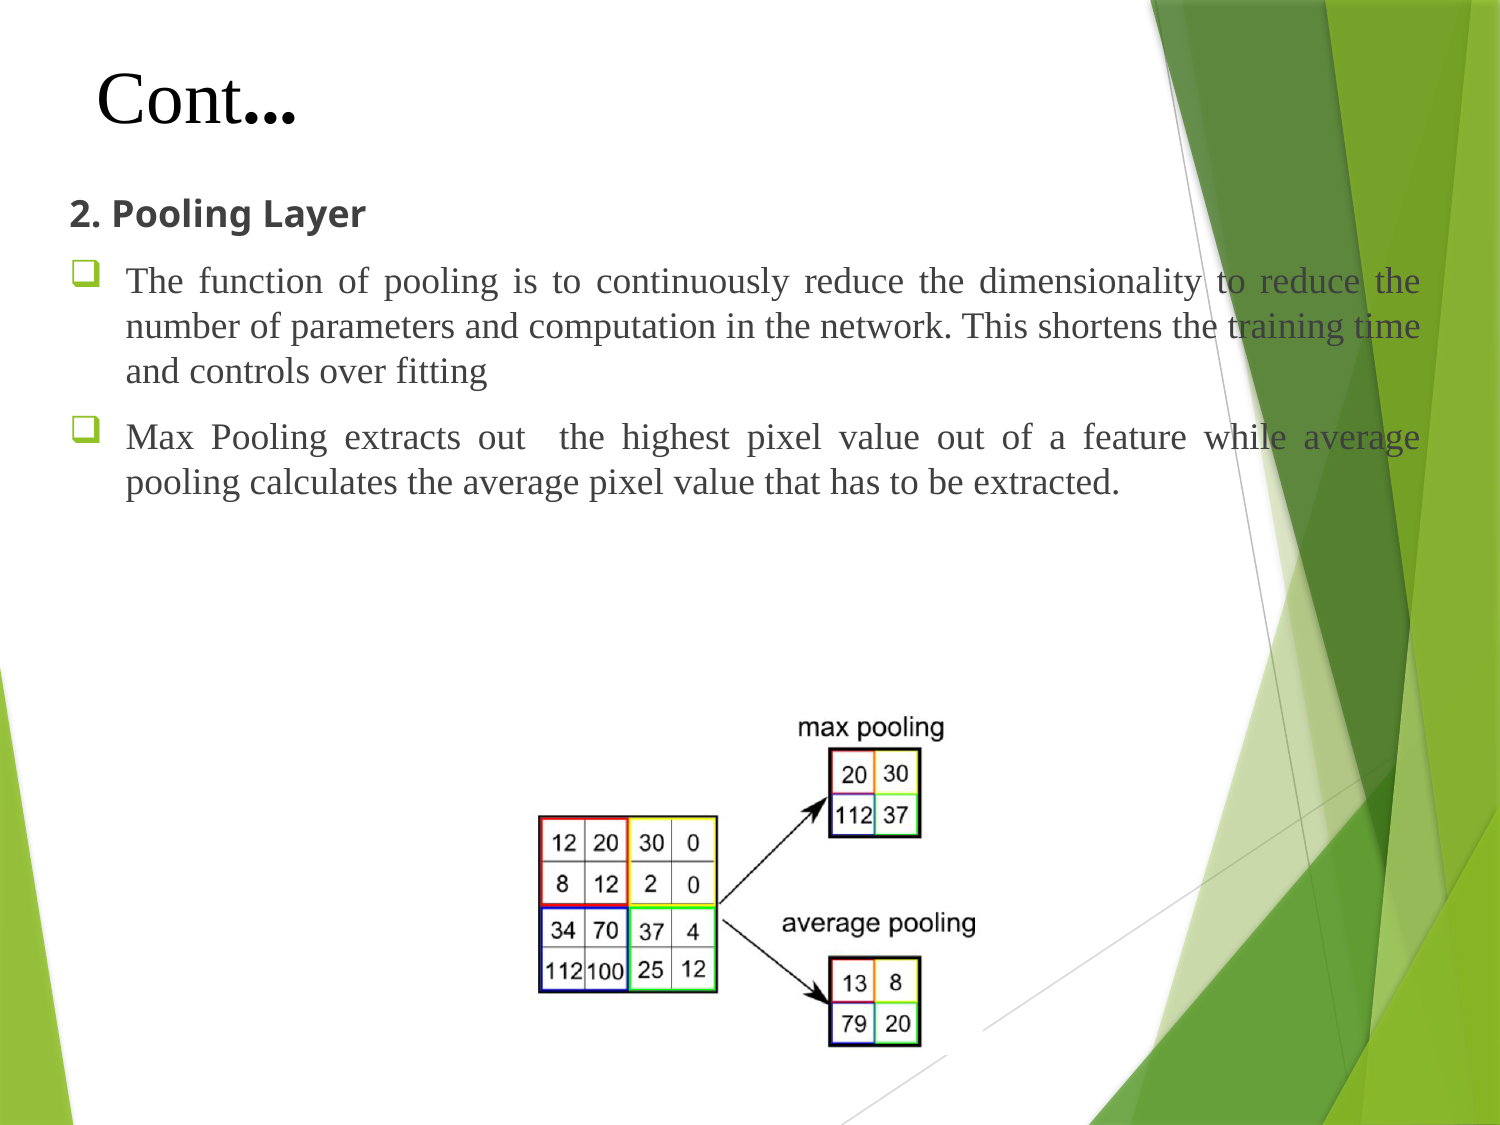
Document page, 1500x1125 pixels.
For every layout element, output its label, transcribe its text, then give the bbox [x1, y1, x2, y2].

title Cont... [81, 40, 1239, 182]
list 2. Pooling Layer The function of pooling is to continuously reduce the dimensionality to reduce the number of parameters and computation in the network. This shortens the training time and controls over fitting Max Pooling extracts out the highest pixel value out of a feature while average pooling calculates the average pixel value that has to be extracted. [37, 182, 1438, 943]
picture [516, 711, 984, 1056]
